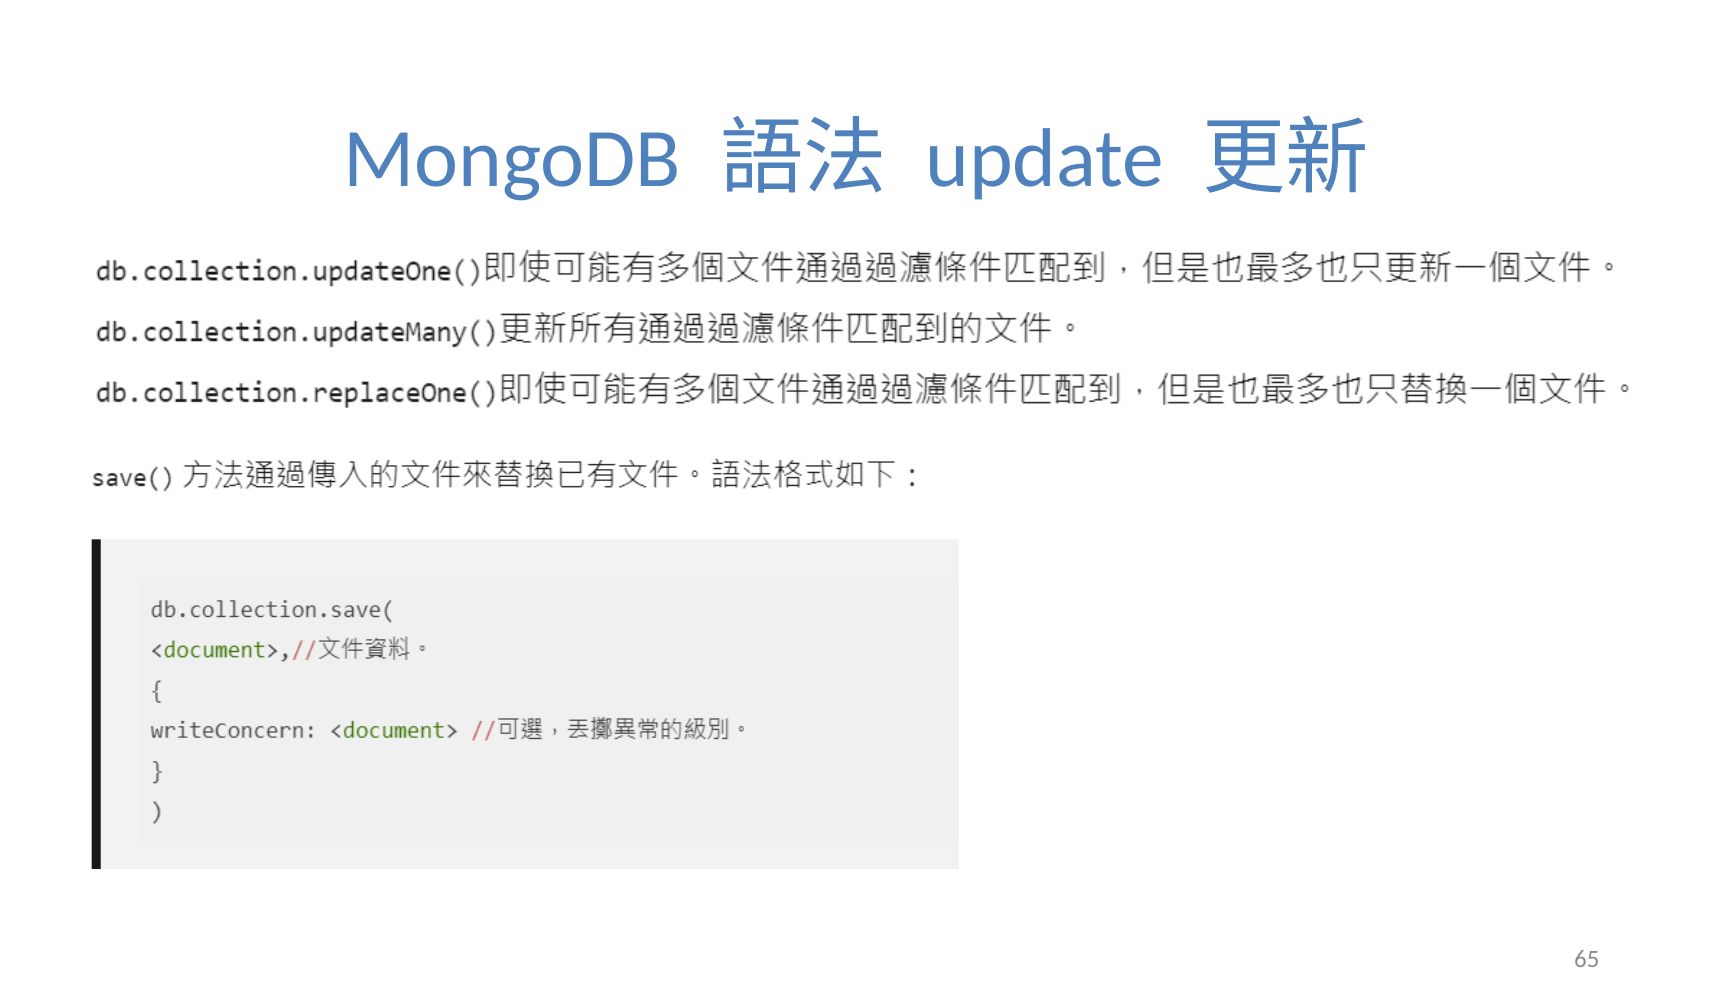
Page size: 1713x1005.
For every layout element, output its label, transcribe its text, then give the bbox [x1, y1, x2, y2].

title MongoDB 語法 update 更新 [88, 76, 1625, 230]
picture [88, 230, 1653, 869]
slide_number 65 [1227, 930, 1628, 984]
list [88, 445, 1625, 892]
